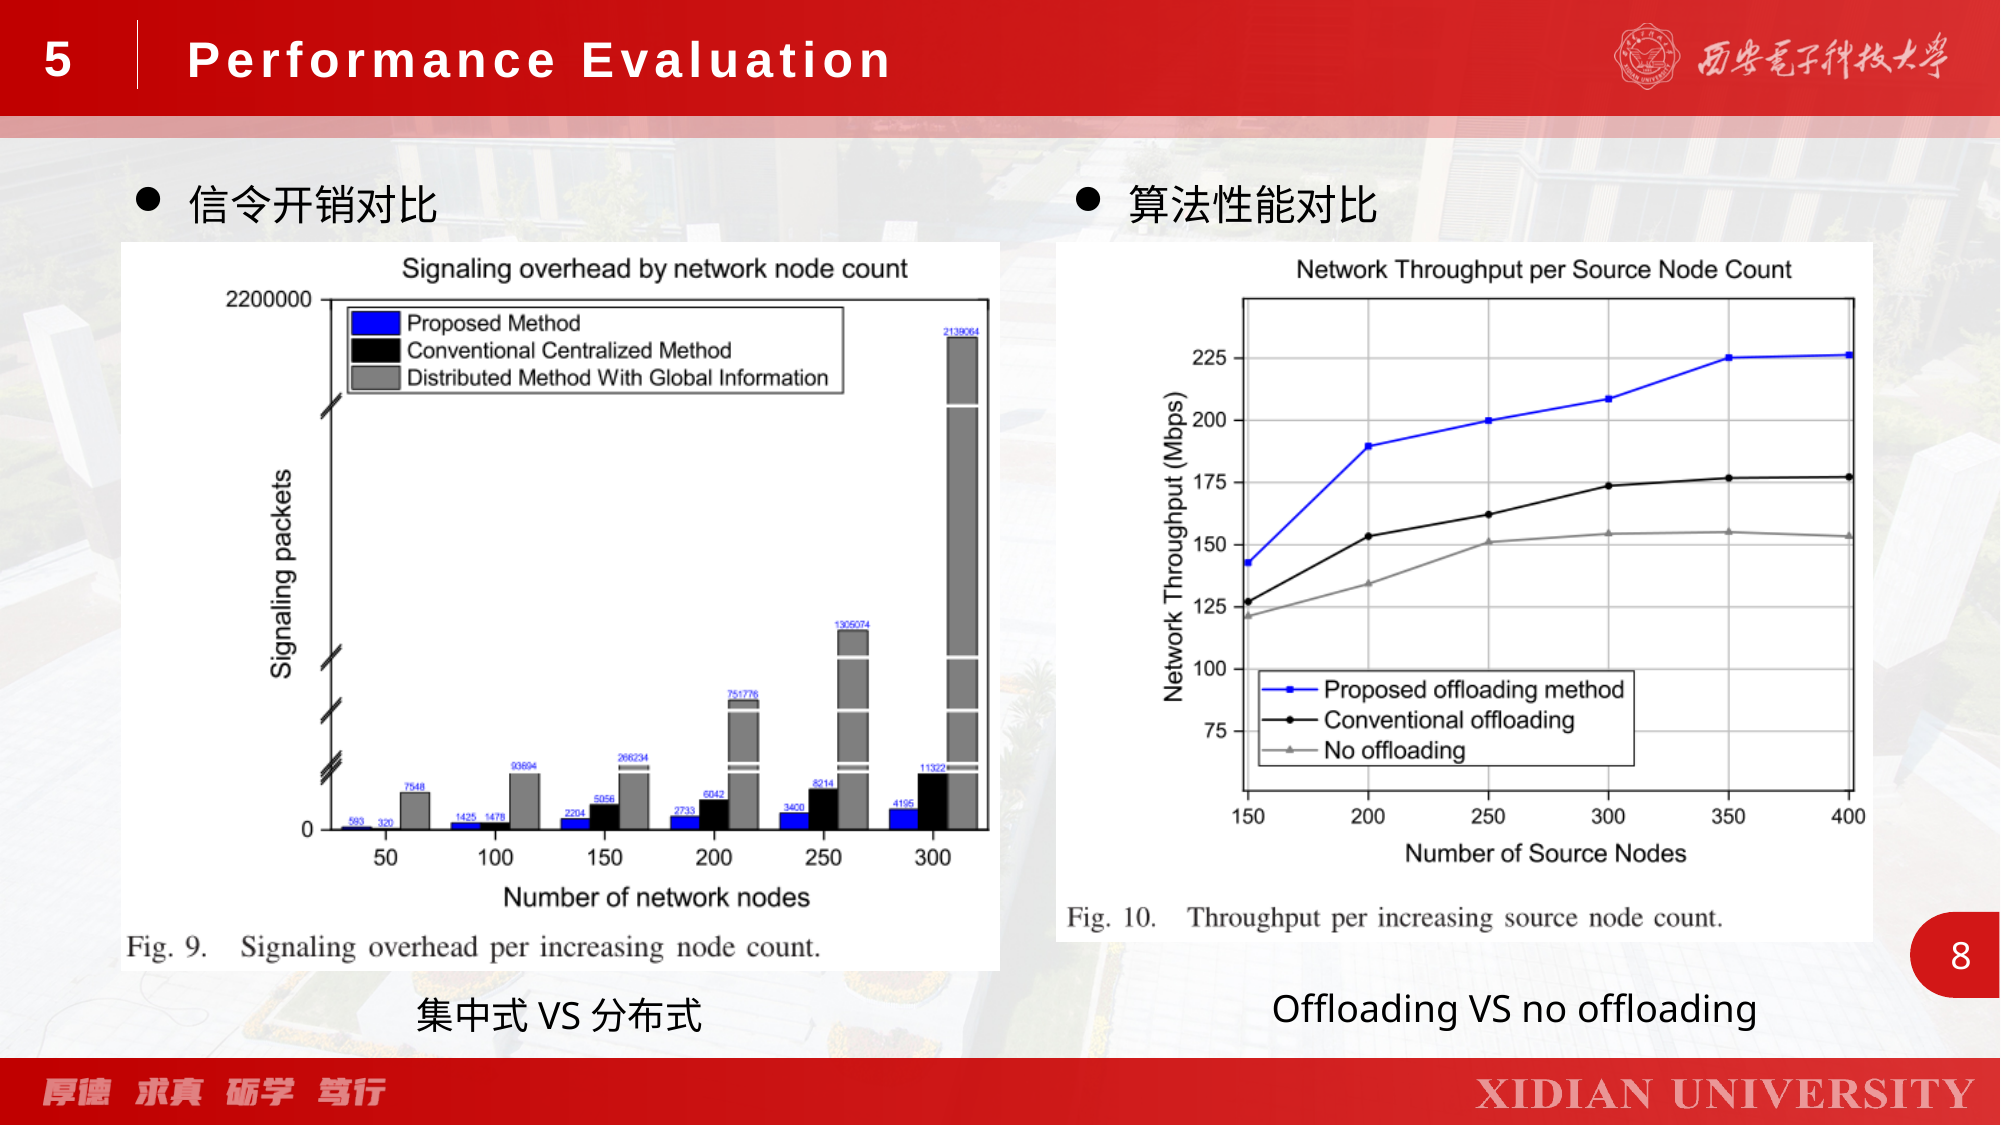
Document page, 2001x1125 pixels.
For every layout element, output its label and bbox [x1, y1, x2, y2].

text_box [0, 0, 2000, 1125]
picture [1056, 242, 1873, 942]
text_box [21, 22, 1975, 1125]
picture [121, 242, 1000, 971]
